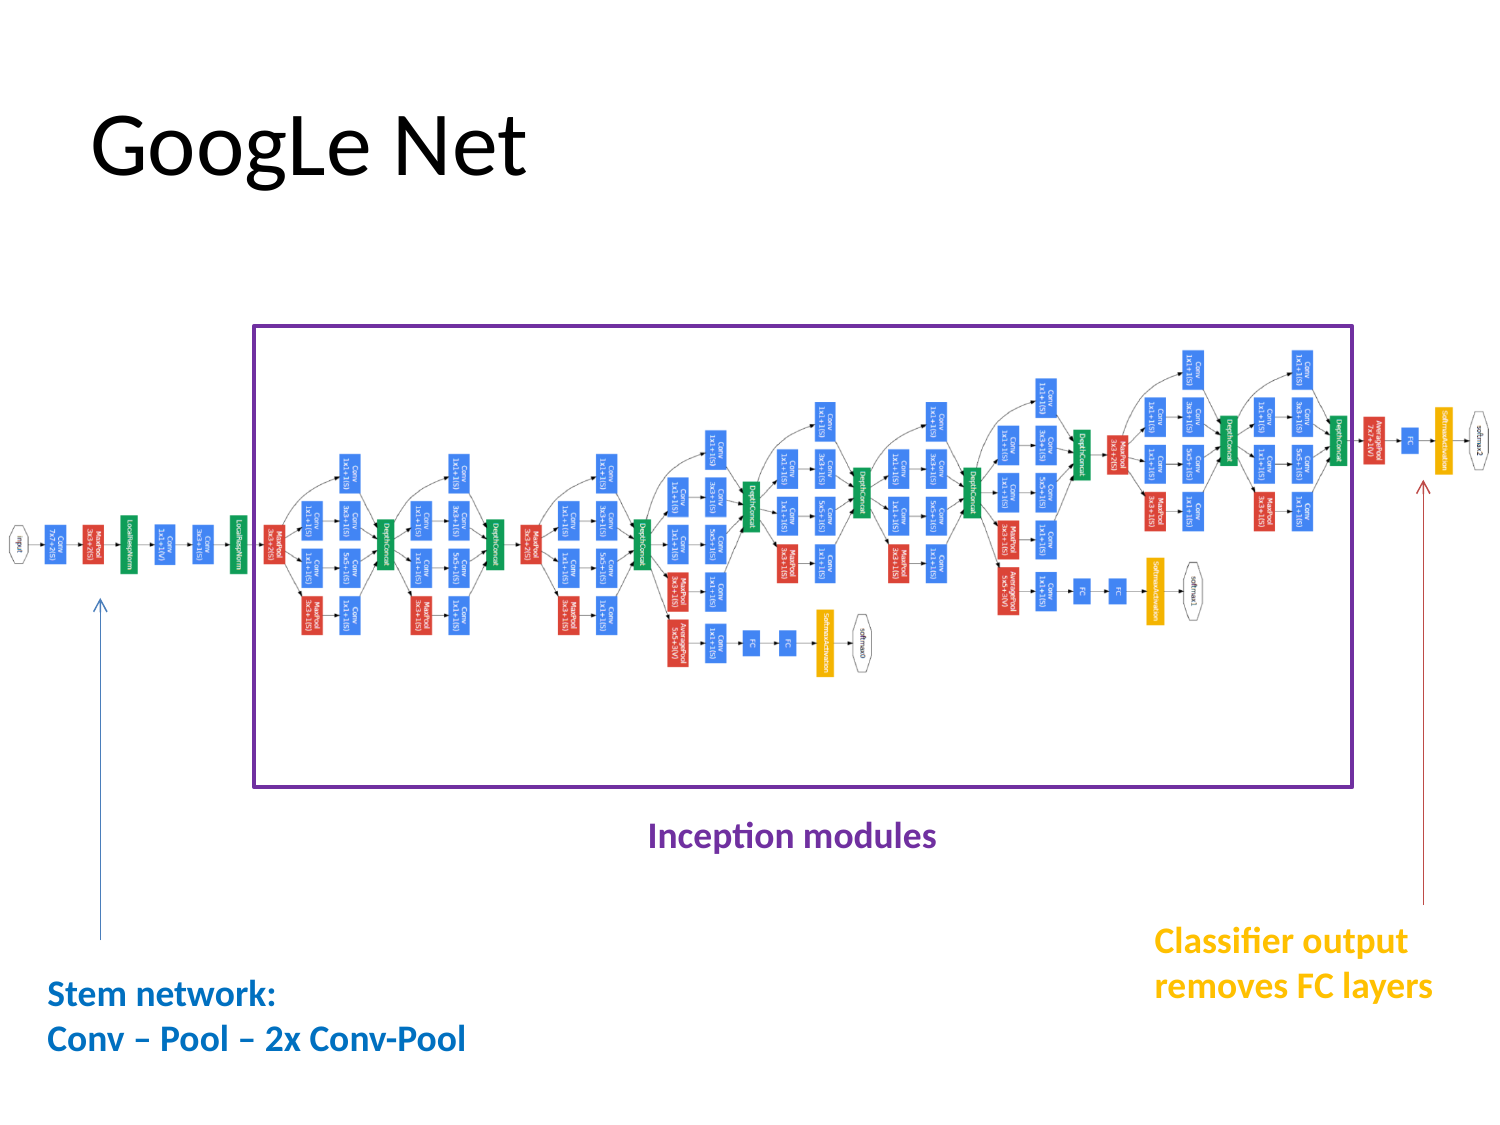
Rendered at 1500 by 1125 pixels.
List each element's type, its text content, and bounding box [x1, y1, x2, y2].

text_box [252, 694, 1354, 789]
text_box Stem network: Conv – Pool – 2x Conv-Pool [32, 961, 483, 1067]
text_box Inception modules [632, 804, 953, 864]
picture [2, 349, 1497, 685]
text_box [252, 324, 1354, 348]
title GoogLe Net [75, 45, 1425, 233]
text_box Classifier output removes FC layers [1139, 908, 1452, 1014]
